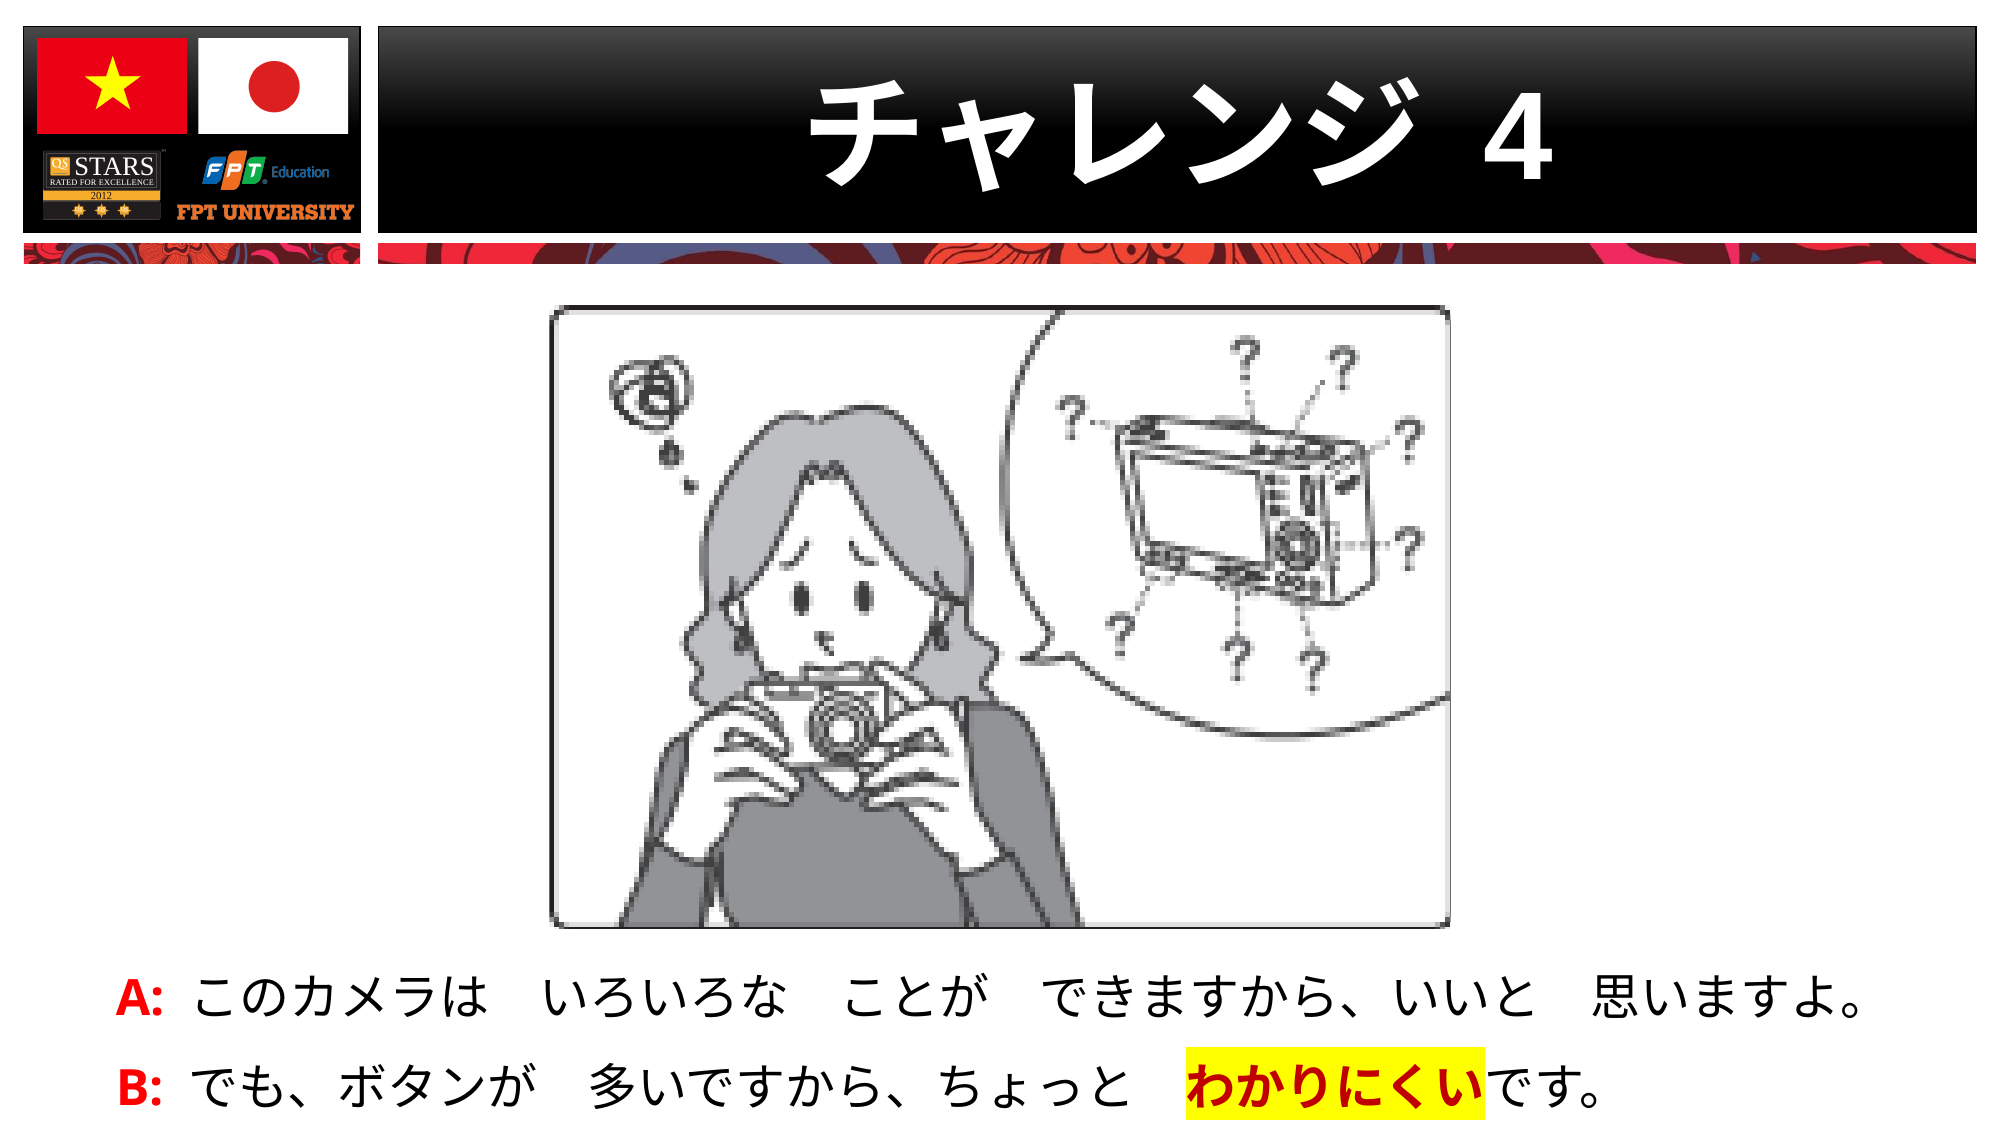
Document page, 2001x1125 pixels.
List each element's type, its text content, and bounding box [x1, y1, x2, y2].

picture [198, 38, 349, 134]
picture [37, 38, 187, 134]
text_box チャレンジ 4 [378, 26, 1977, 233]
picture [36, 136, 361, 233]
text_box A: このカメラは いろいろな ことが できますから、いいと 思いますよ。 B: でも、ボタンが 多いですから、ちょっと わかりにくいです。 [101, 928, 1905, 1123]
picture [23, 243, 361, 264]
picture [549, 305, 1451, 929]
picture [378, 243, 1977, 264]
text_box [23, 26, 361, 233]
